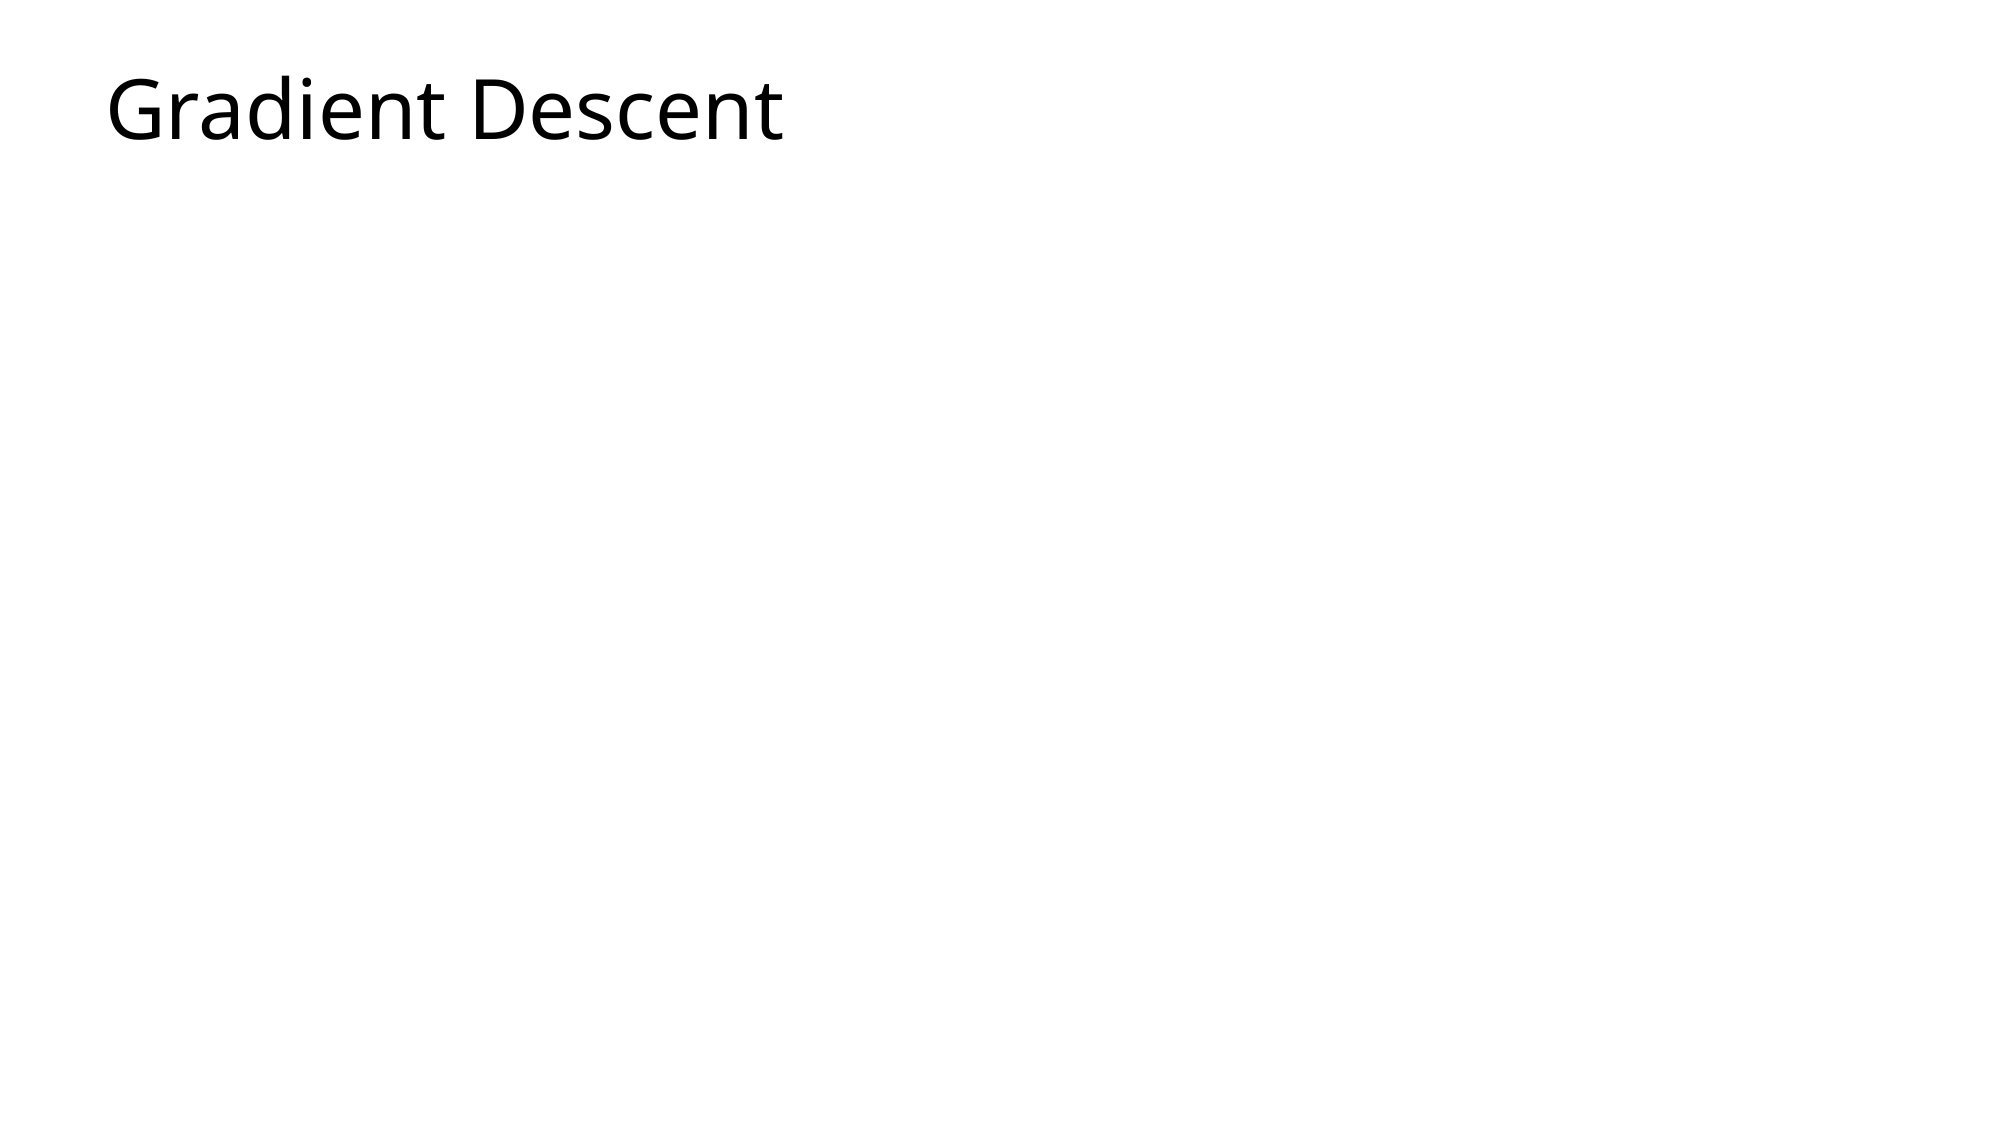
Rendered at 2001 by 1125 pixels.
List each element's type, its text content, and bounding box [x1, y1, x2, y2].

title Gradient Descent [90, 60, 1816, 164]
